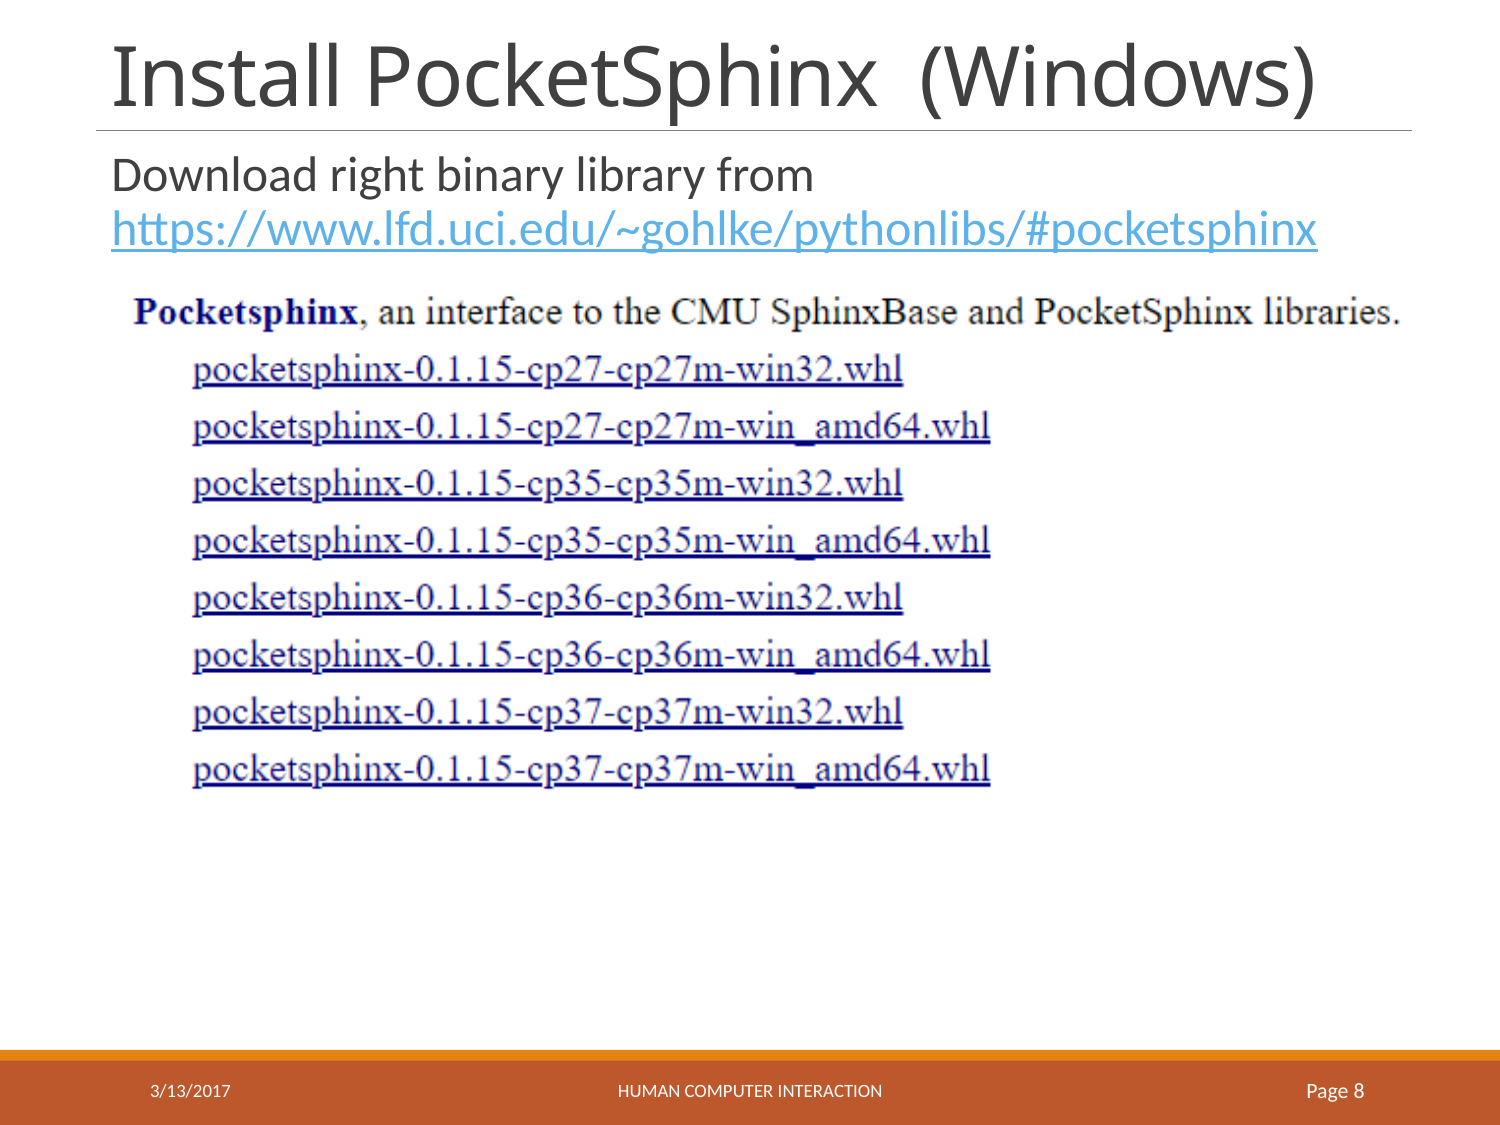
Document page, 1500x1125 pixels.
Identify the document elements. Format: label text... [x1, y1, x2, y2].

footer HUMAN COMPUTER INTERACTION [453, 1059, 1047, 1120]
title Install PocketSphinx (Windows) [96, 19, 1413, 131]
slide_number Page 8 [1218, 1059, 1380, 1120]
list Download right binary library from https://www.lfd.uci.edu/~gohlke/pythonlibs/#pocketsphinx [96, 140, 1413, 1034]
picture [123, 290, 1448, 803]
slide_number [135, 1059, 440, 1120]
